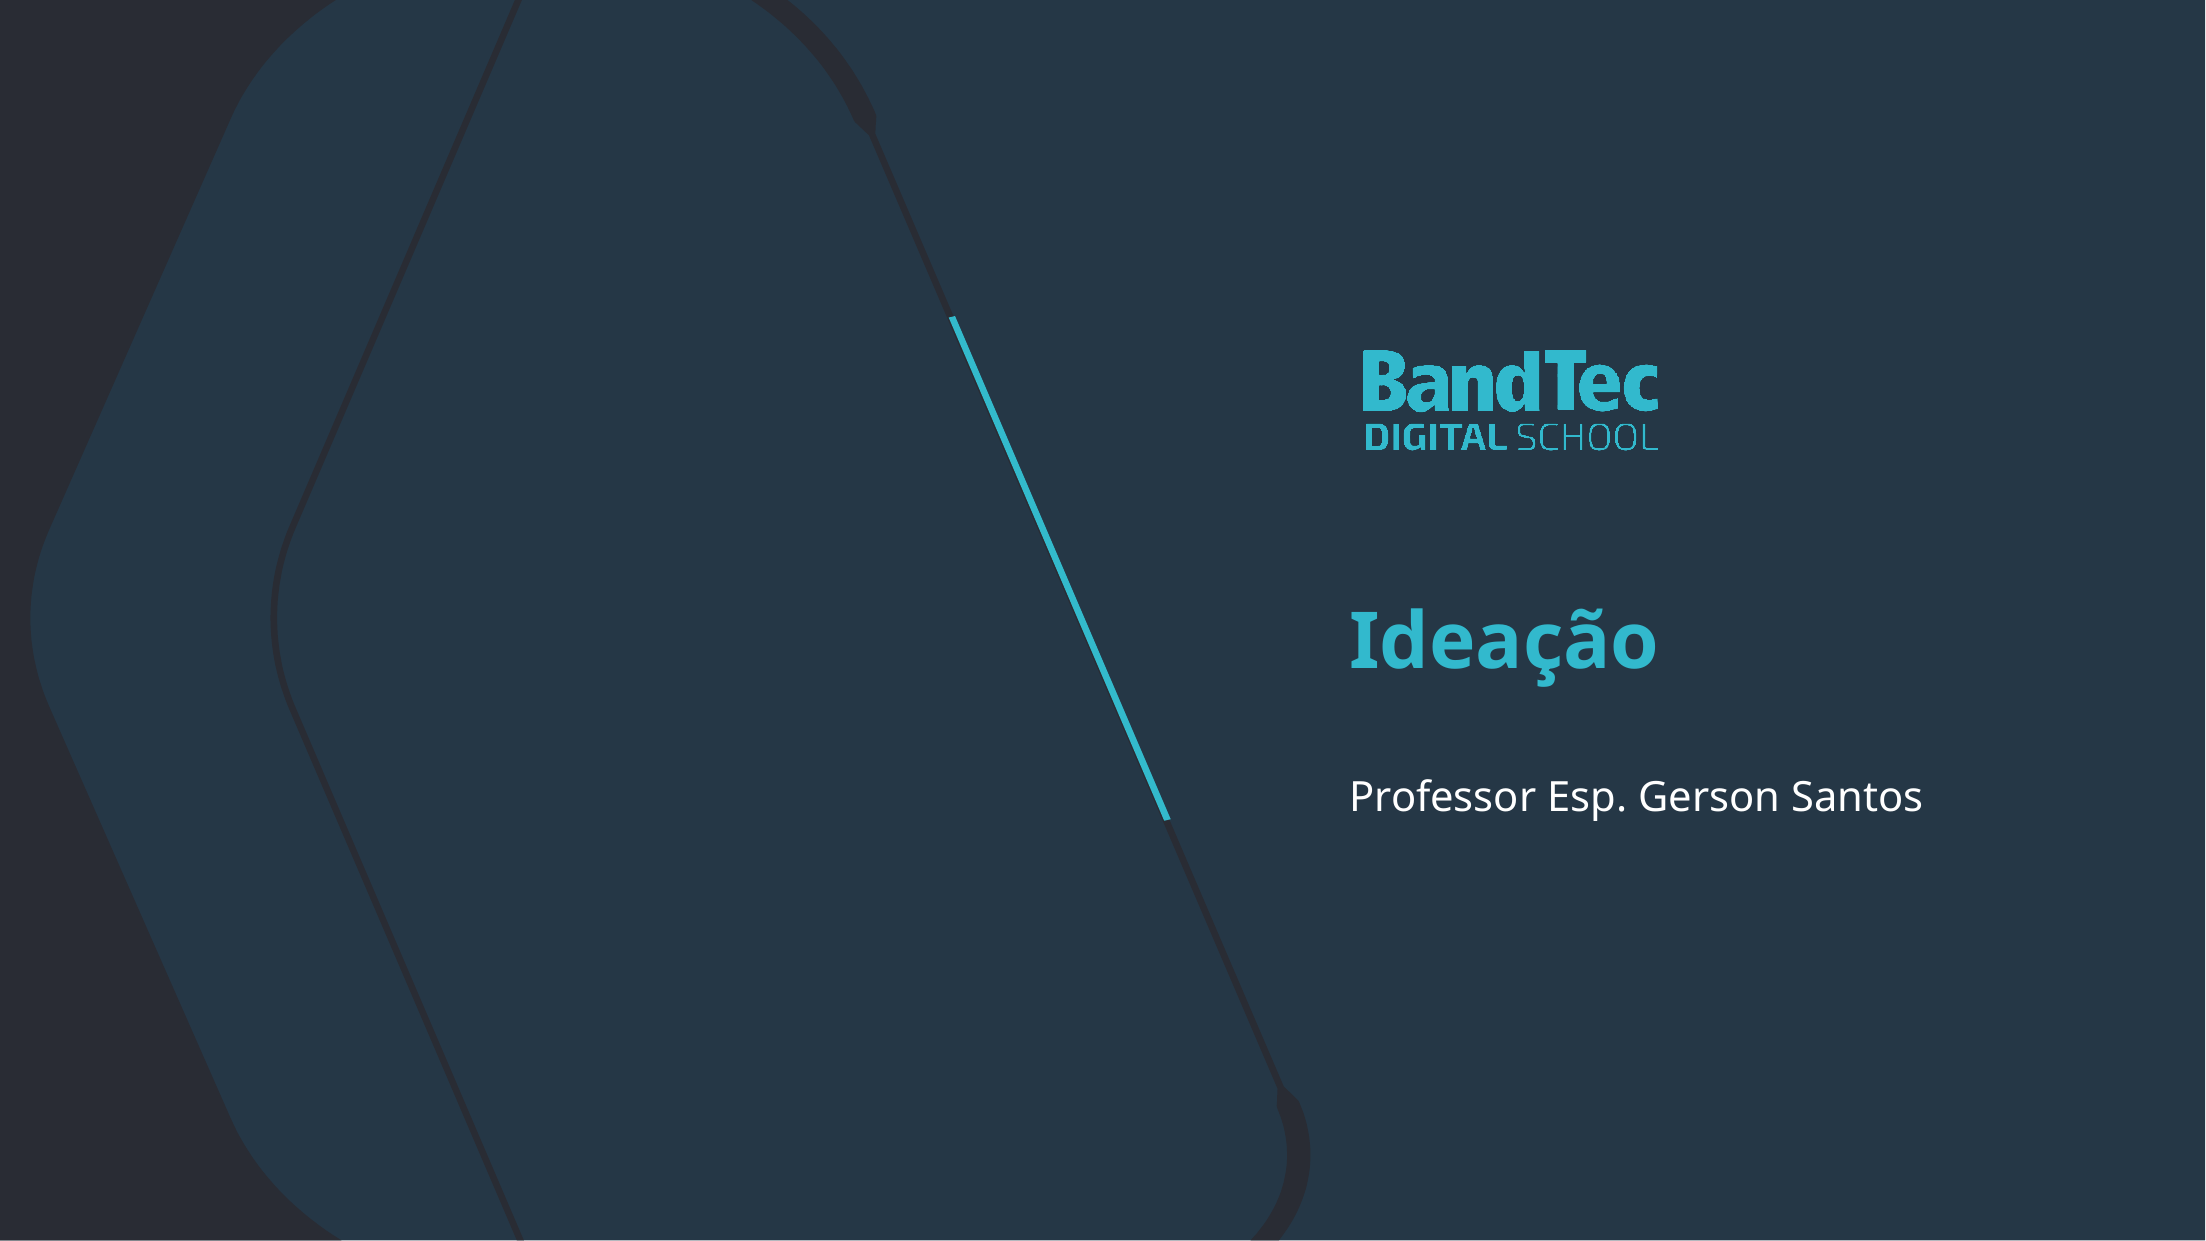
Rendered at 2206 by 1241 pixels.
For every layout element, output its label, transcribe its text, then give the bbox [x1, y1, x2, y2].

list Professor Esp. Gerson Santos [1334, 691, 2092, 1152]
list Ideação [1334, 230, 2092, 691]
